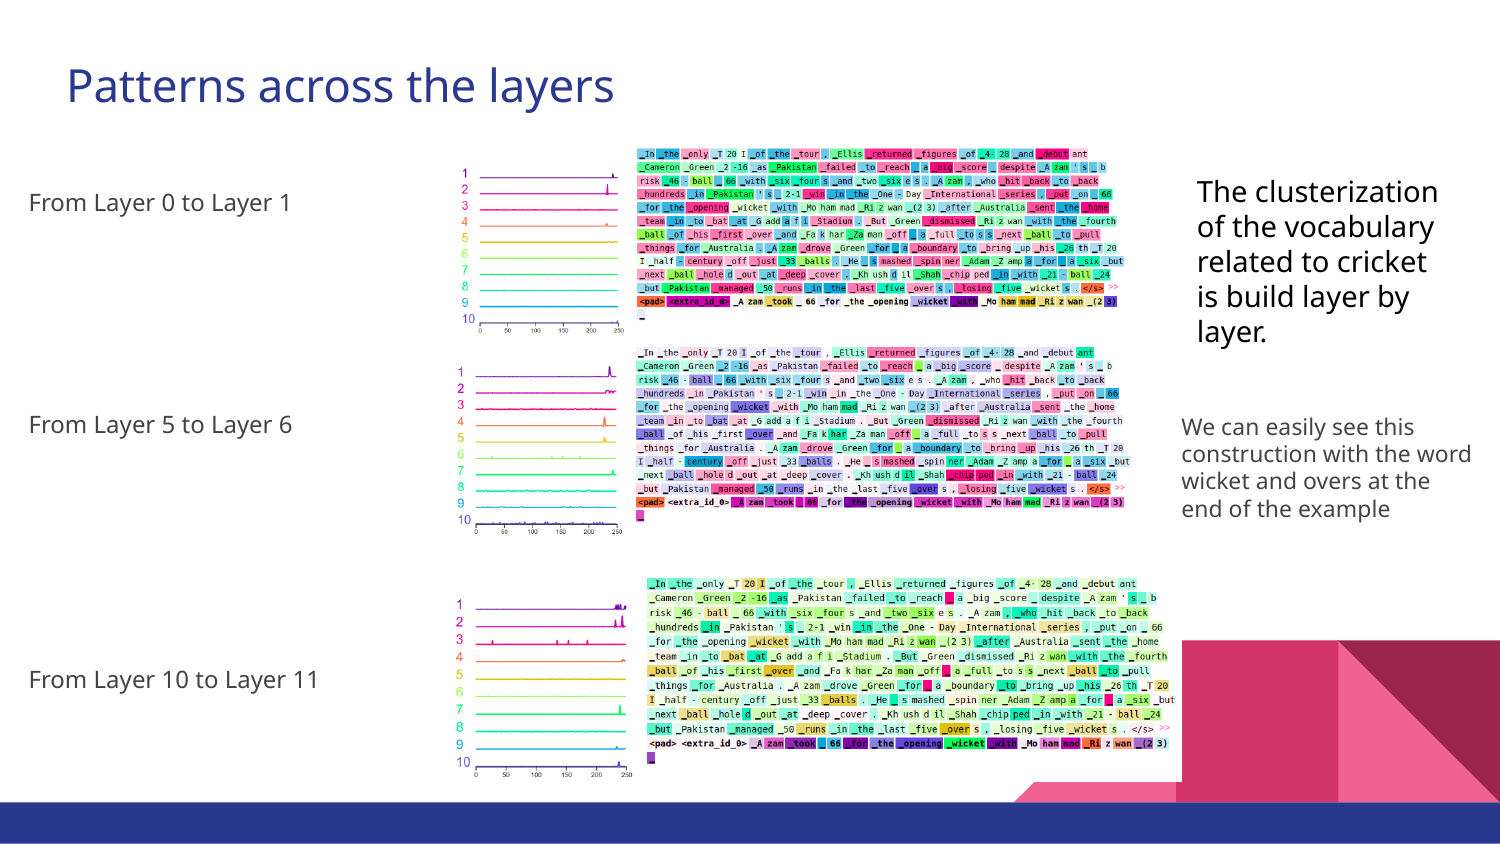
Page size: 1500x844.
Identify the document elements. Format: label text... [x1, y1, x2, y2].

picture [453, 570, 1182, 783]
text_box We can easily see this construction with the word wicket and overs at the end of the example [1166, 397, 1490, 538]
text_box The clusterization of the vocabulary related to cricket is build layer by layer. [1181, 158, 1469, 364]
picture [448, 146, 1135, 539]
title Patterns across the layers [51, 41, 1449, 127]
list From Layer 5 to Layer 6 [13, 390, 393, 454]
list From Layer 0 to Layer 1 [13, 168, 393, 232]
list From Layer 10 to Layer 11 [13, 644, 393, 709]
